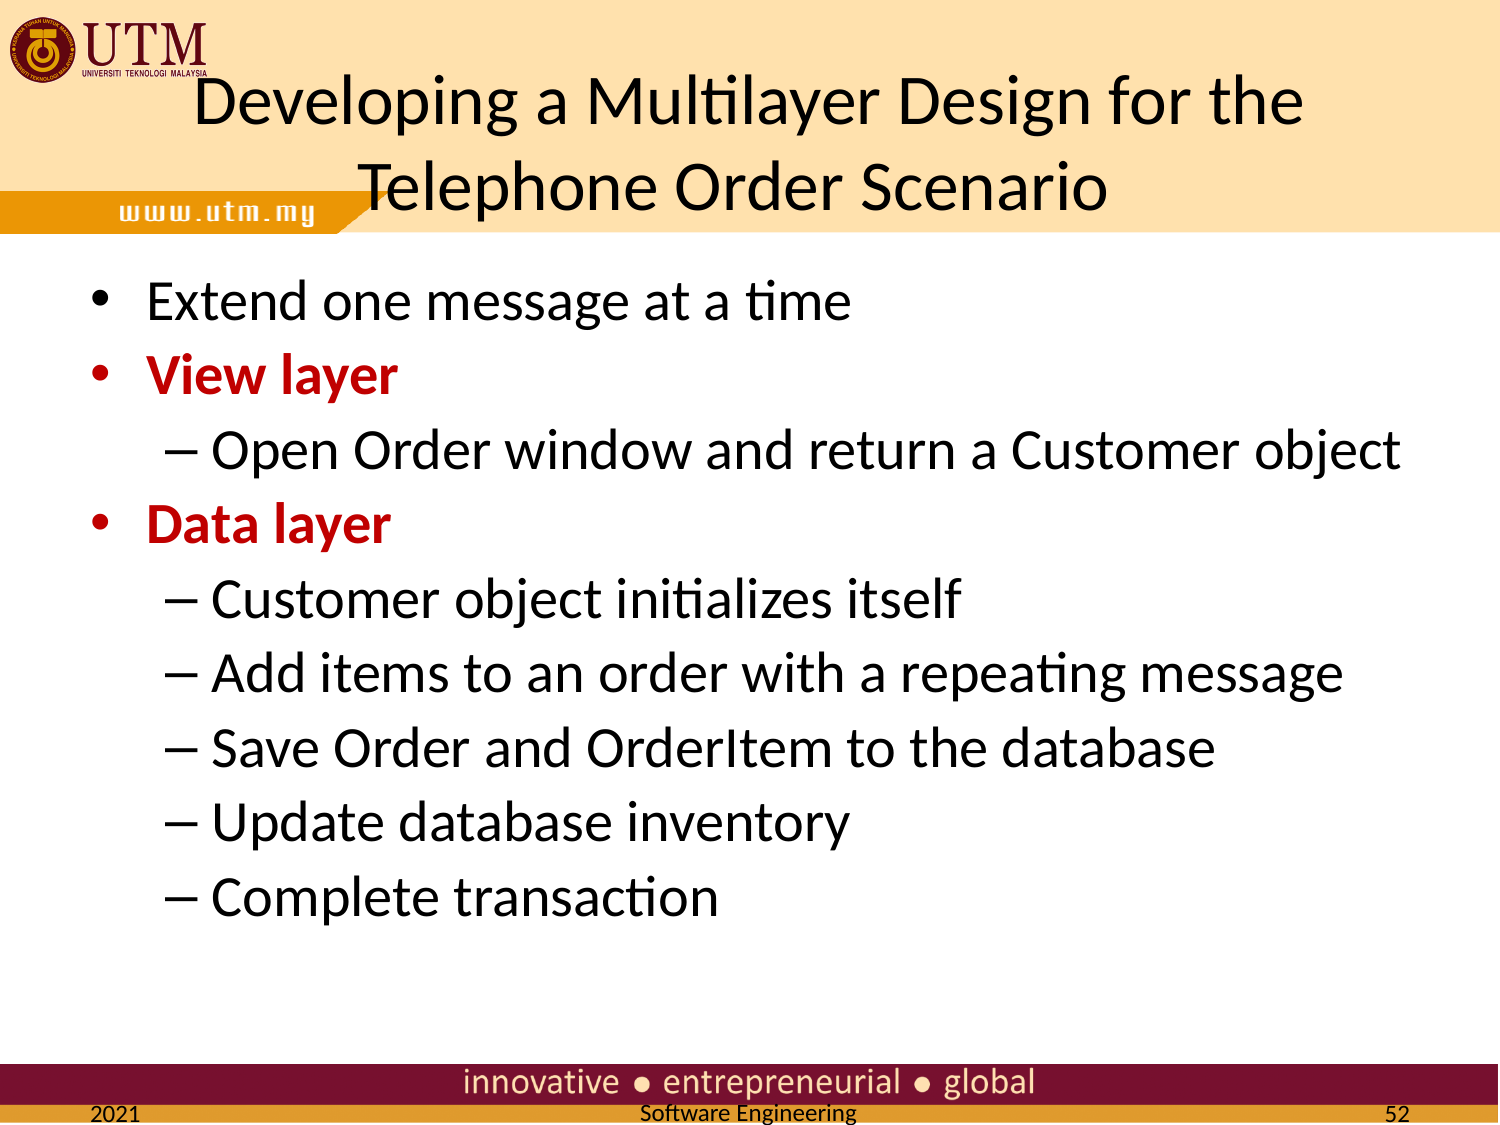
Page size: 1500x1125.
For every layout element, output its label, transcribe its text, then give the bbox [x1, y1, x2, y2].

picture [10, 17, 207, 83]
picture [0, 191, 390, 234]
slide_number 2021 [75, 1082, 425, 1125]
footer Software Engineering [405, 1086, 1074, 1125]
picture [0, 1064, 1498, 1123]
slide_number 52 [1074, 1082, 1425, 1125]
list Extend one message at a time View layer Open Order window and return a Customer object Data layer Customer object initializes itself Add items to an order with a repeating message Save Order and OrderItem to the database Update database inventory Complete transaction [75, 262, 1425, 1005]
title Developing a Multilayer Design for the Telephone Order Scenario [75, 45, 1425, 233]
